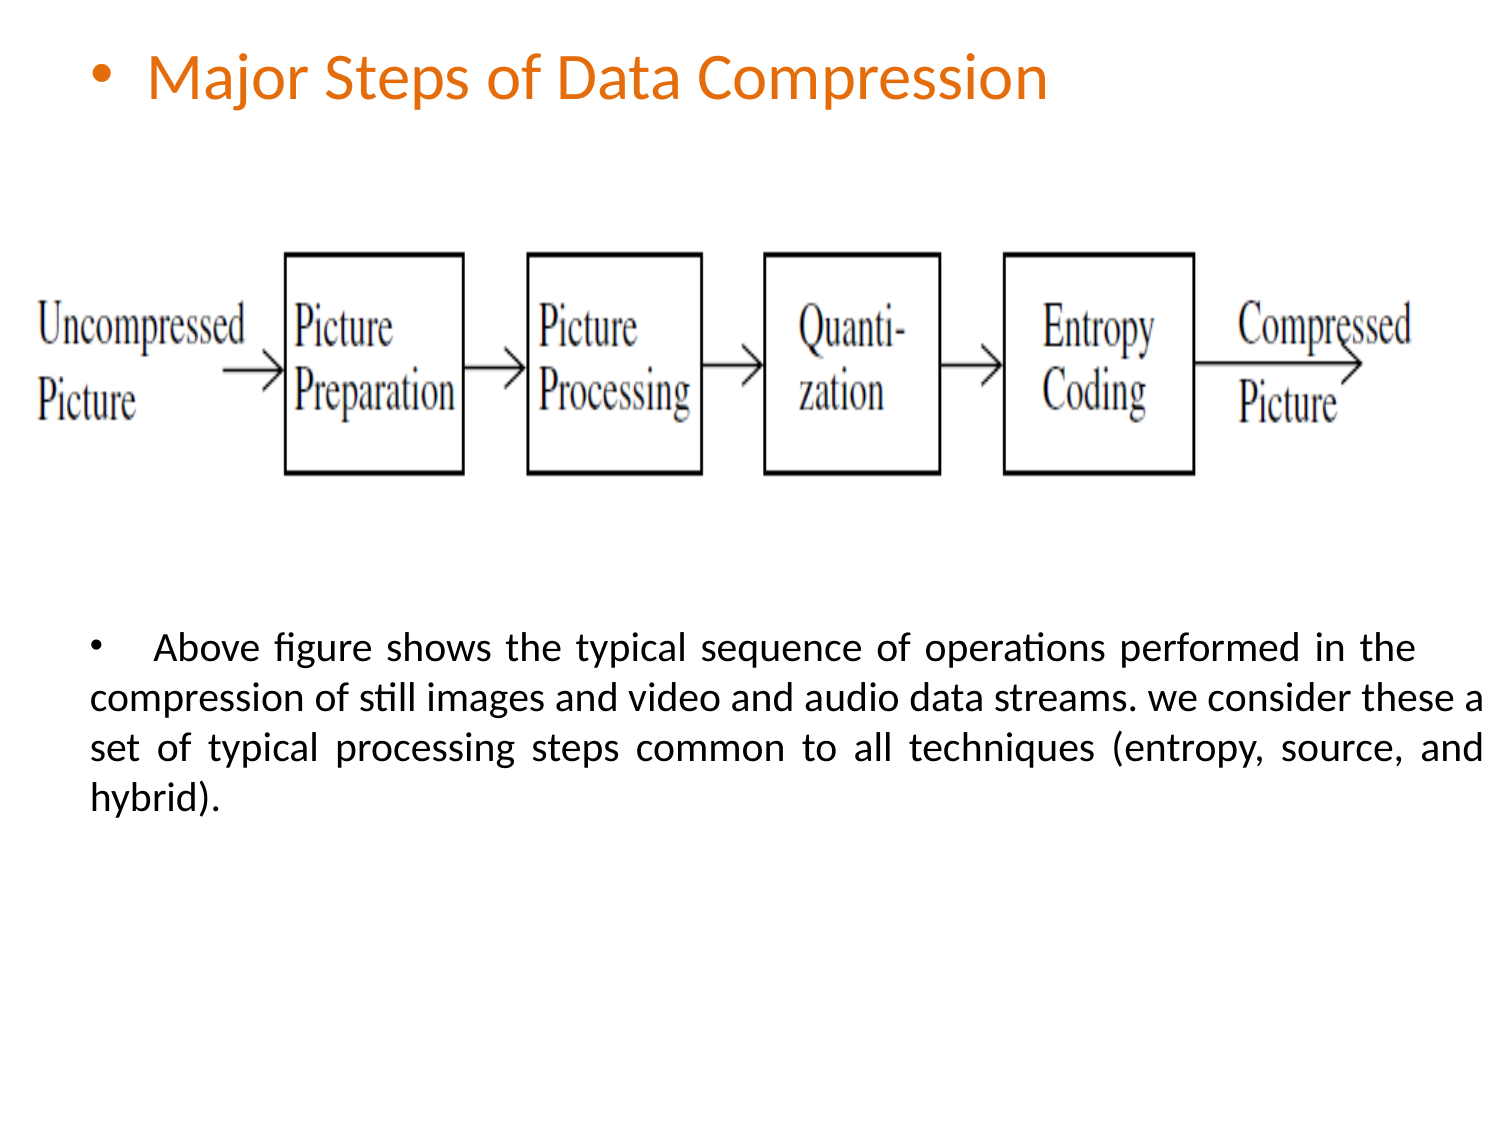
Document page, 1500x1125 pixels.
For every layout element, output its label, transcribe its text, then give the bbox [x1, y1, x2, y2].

picture [0, 187, 1438, 551]
text_box Above figure shows the typical sequence of operations performed in the compression of still images and video and audio data streams. we consider these a set of typical processing steps common to all techniques (entropy, source, and hybrid). [74, 612, 1500, 828]
list Major Steps of Data Compression [75, 24, 1425, 175]
